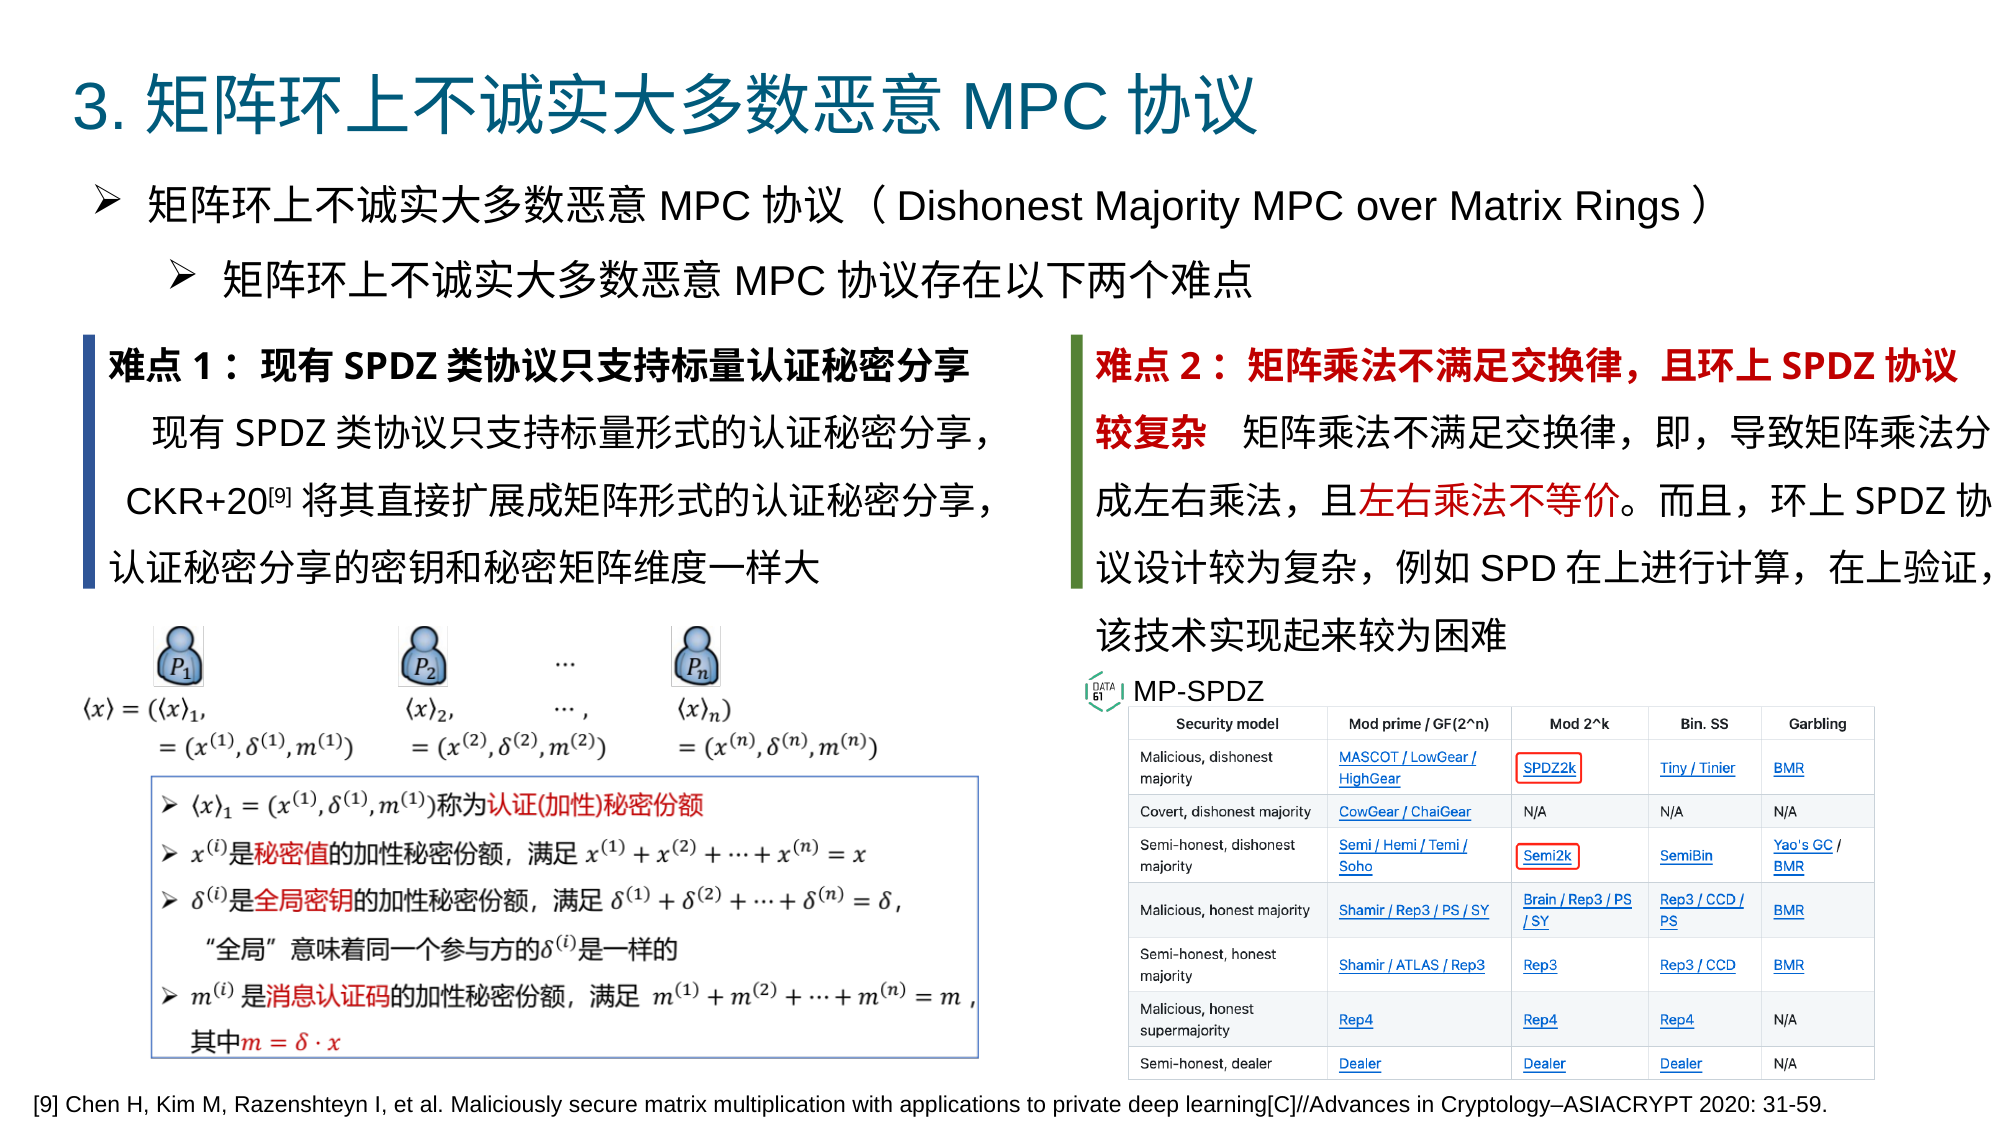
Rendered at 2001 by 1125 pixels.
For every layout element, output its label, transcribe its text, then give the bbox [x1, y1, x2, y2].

picture [1082, 669, 1879, 1084]
text_box 3.矩阵环上不诚实大多数恶意MPC协议 [58, 55, 1274, 150]
text_box MP-SPDZ [1118, 665, 1280, 704]
text_box 矩阵环上不诚实大多数恶意MPC协议（Dishonest Majority MPC over Matrix Rings） 矩阵环上不诚实大多数恶意MPC协议存在以下两个难点 [76, 146, 1938, 312]
text_box [1070, 334, 1083, 589]
picture [76, 626, 1007, 1070]
text_box [9] Chen H, Kim M, Razenshteyn I, et al. Maliciously secure matrix multiplication with applications to private deep learning[C]//Advances in Cryptology–ASIACRYPT 2020: 31-59. [18, 1082, 1964, 1125]
text_box [83, 334, 95, 589]
